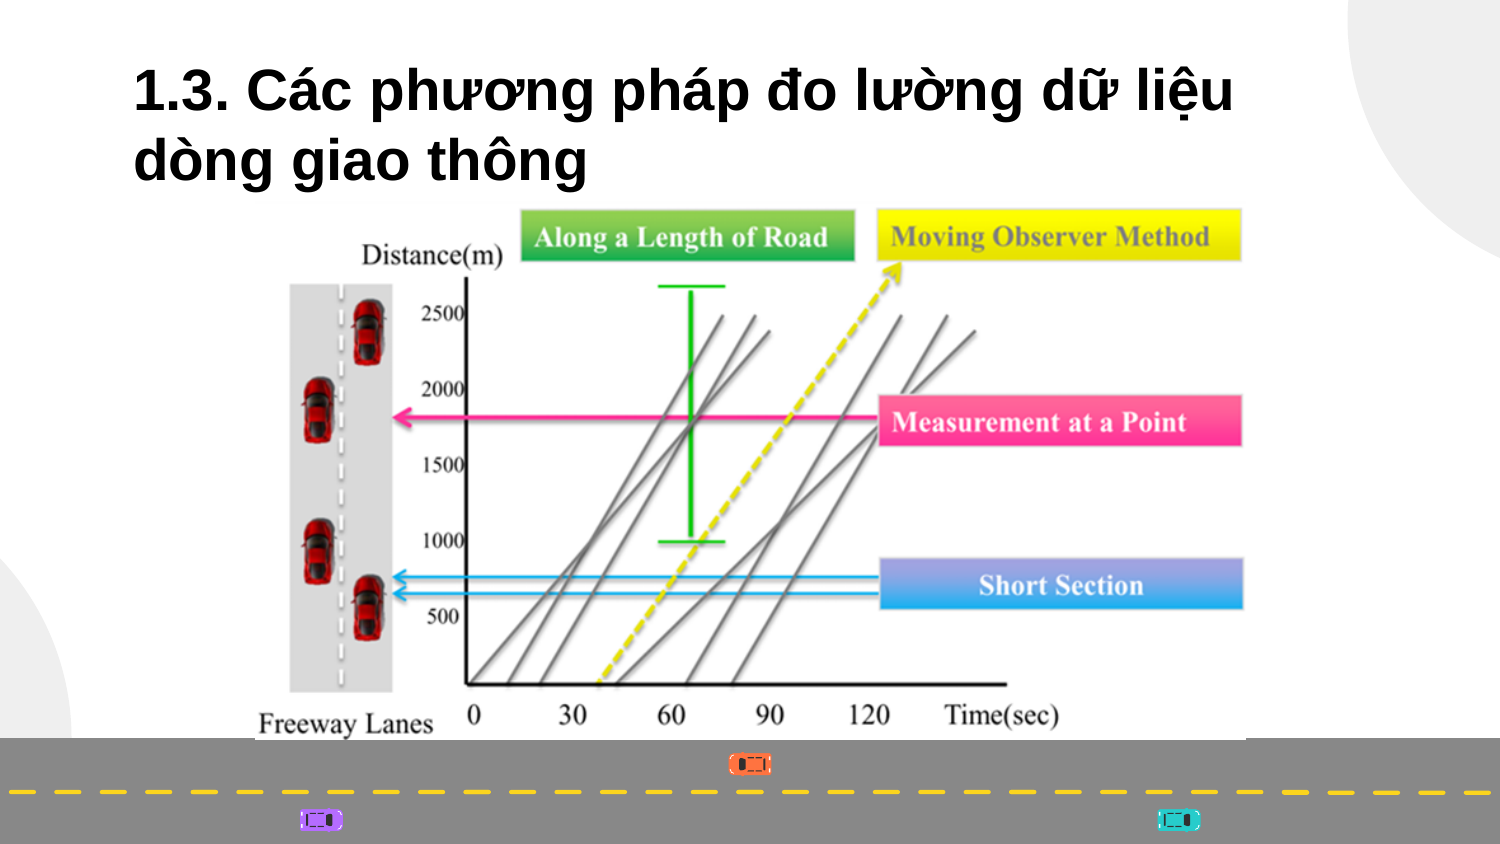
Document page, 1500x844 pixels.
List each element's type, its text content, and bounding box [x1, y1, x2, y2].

title 1.3. Các phương pháp đo lường dữ liệu dòng giao thông [118, 75, 1382, 170]
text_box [0, 737, 1500, 844]
picture [255, 201, 1246, 740]
